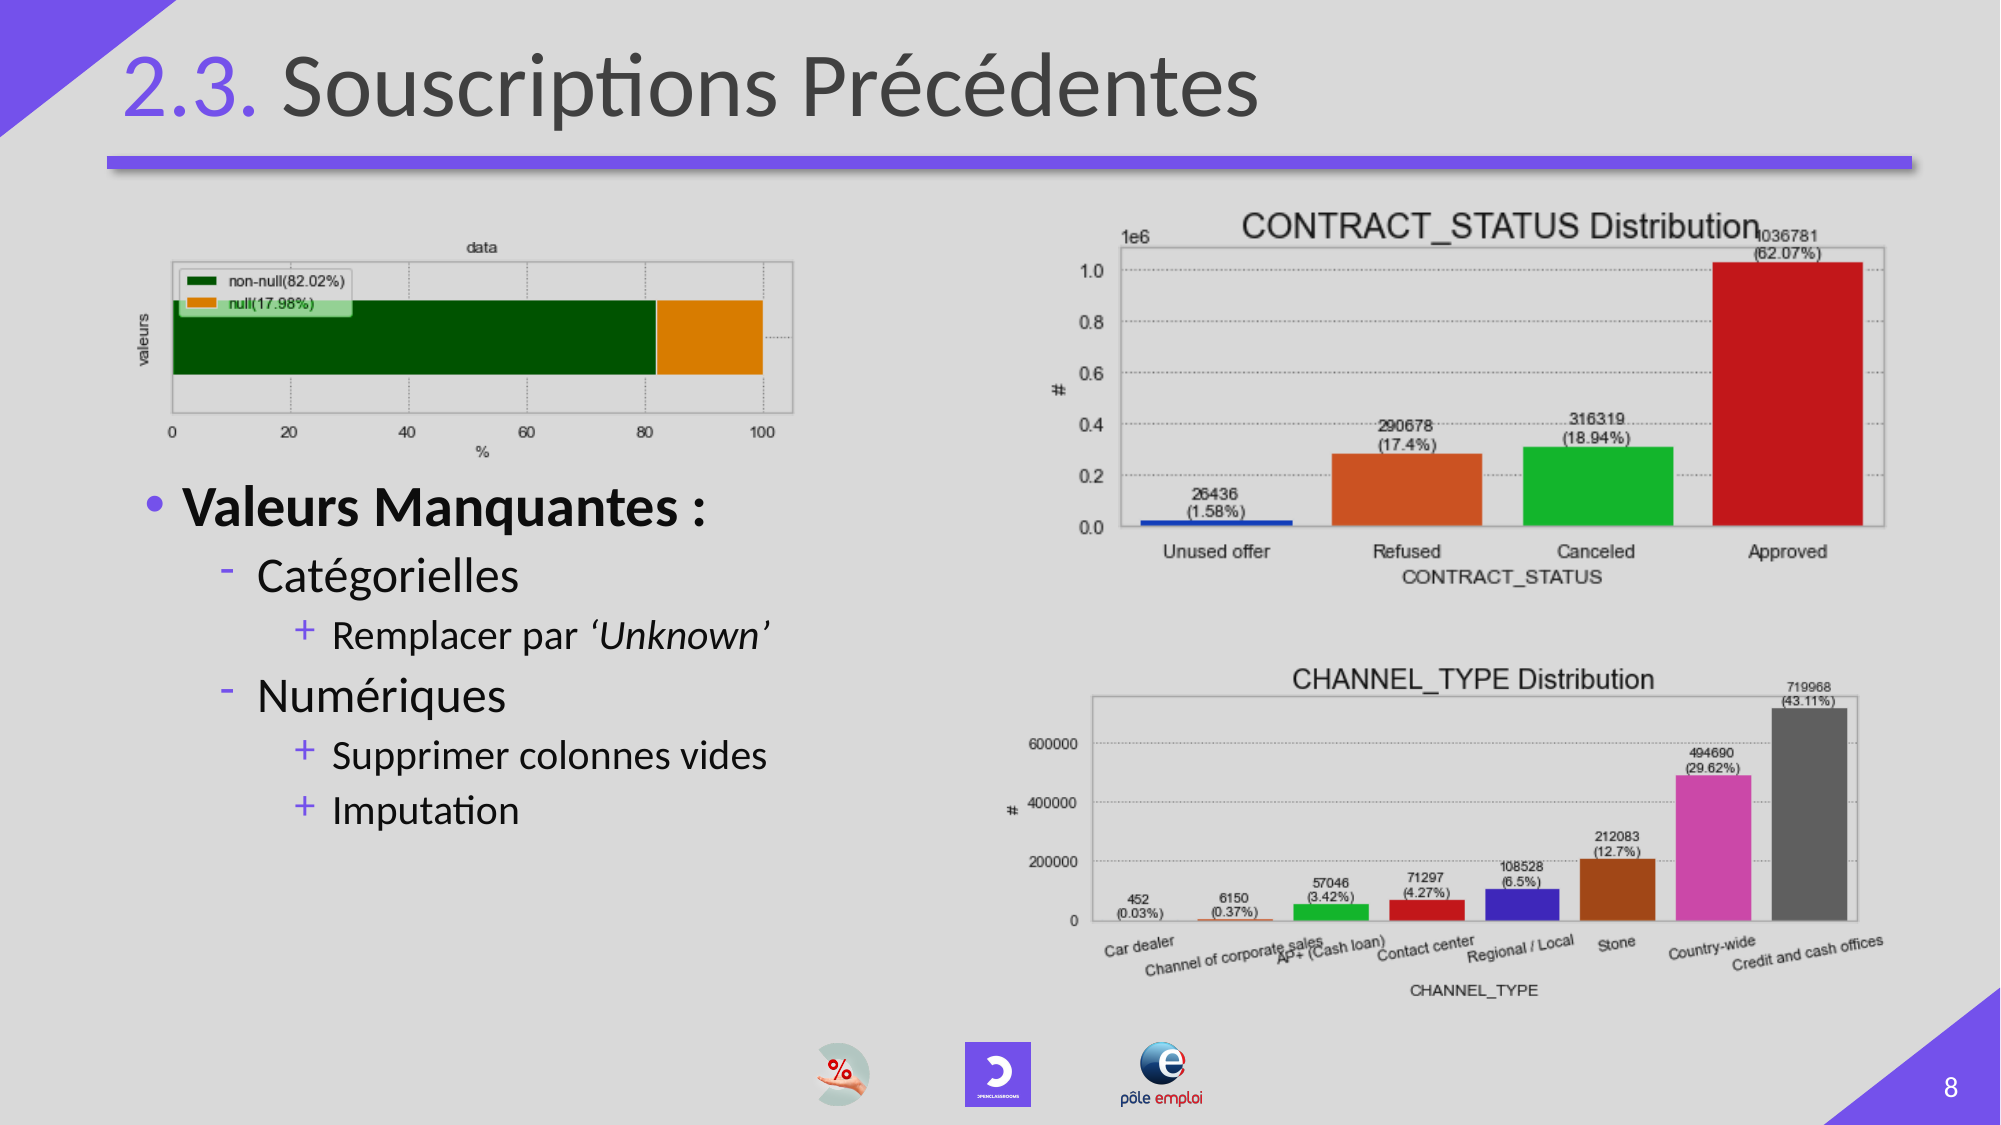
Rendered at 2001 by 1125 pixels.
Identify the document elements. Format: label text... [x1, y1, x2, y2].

picture [1121, 1042, 1202, 1107]
picture [999, 659, 1894, 1007]
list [129, 242, 802, 460]
picture [965, 1042, 1031, 1107]
text_box Valeurs Manquantes : Catégorielles Remplacer par ‘Unknown’ Numériques Supprimer colonnes vides Imputation [129, 468, 848, 862]
slide_number 8 [1911, 1056, 1992, 1117]
picture [798, 1043, 875, 1106]
title 2.3. Souscriptions Précédentes [106, 0, 1912, 196]
picture [1042, 201, 1894, 596]
